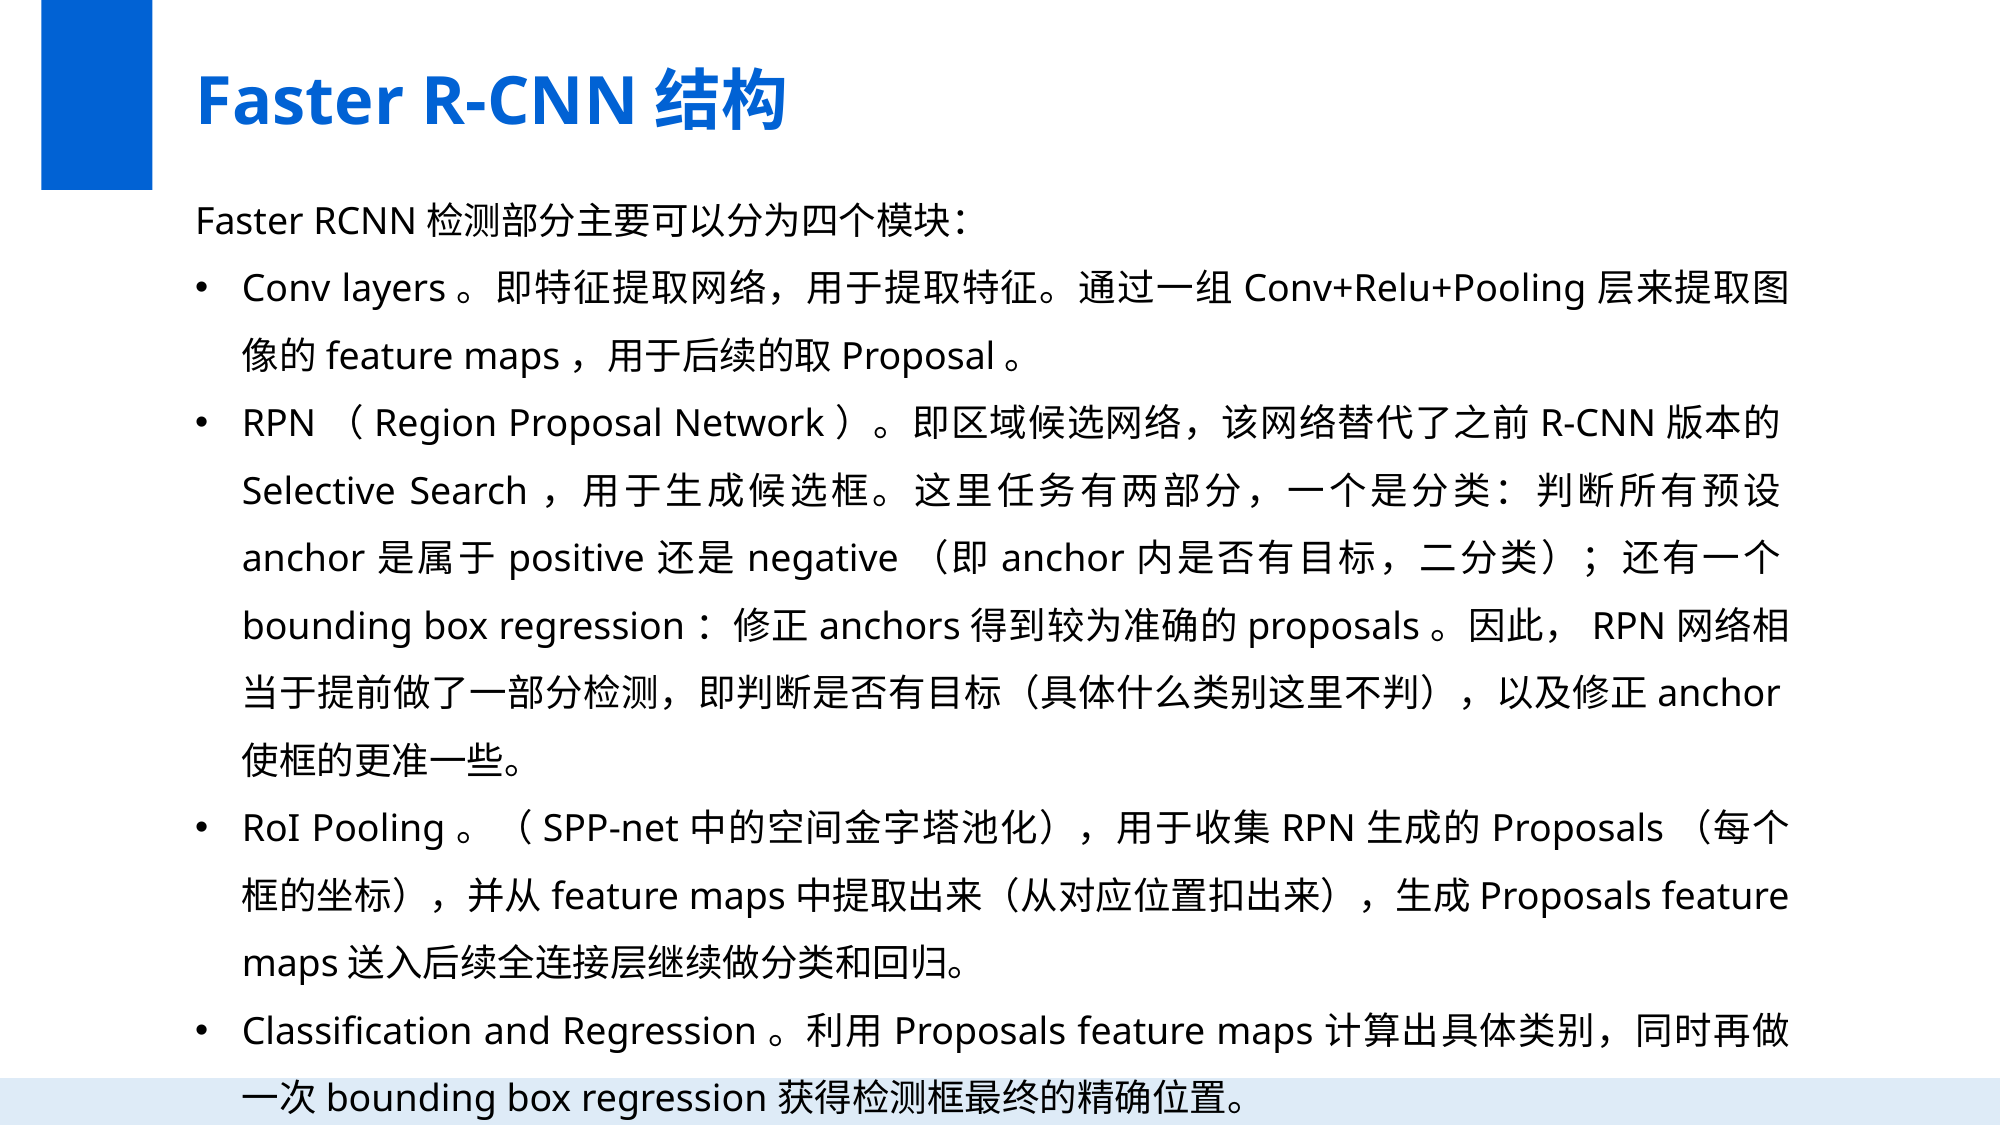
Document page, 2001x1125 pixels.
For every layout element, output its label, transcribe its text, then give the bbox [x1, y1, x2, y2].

text_box Faster R-CNN结构 [181, 50, 803, 145]
text_box Faster RCNN检测部分主要可以分为四个模块： Conv layers。即特征提取网络，用于提取特征。通过一组Conv+Relu+Pooling层来提取图像的feature maps，用于后续的取Proposal。 RPN（Region Proposal Network）。即区域候选网络，该网络替代了之前R-CNN版本的Selective Search，用于生成候选框。这里任务有两部分，一个是分类：判断所有预设anchor是属于positive还是negative（即anchor内是否有目标，二分类）；还有一个bounding box regression：修正anchors得到较为准确的proposals。因此，RPN网络相当于提前做了一部分检测，即判断是否有目标（具体什么类别这里不判），以及修正anchor使框的更准一些。 RoI Pooling。（SPP-net中的空间金字塔池化），用于收集RPN生成的Proposals（每个框的坐标），并从feature maps中提取出来（从对应位置扣出来），生成Proposals feature maps送入后续全连接层继续做分类和回归。 Classification and Regression。利用Proposals feature maps计算出具体类别，同时再做一次bounding box regression获得检测框最终的精确位置。 [180, 166, 1805, 1125]
